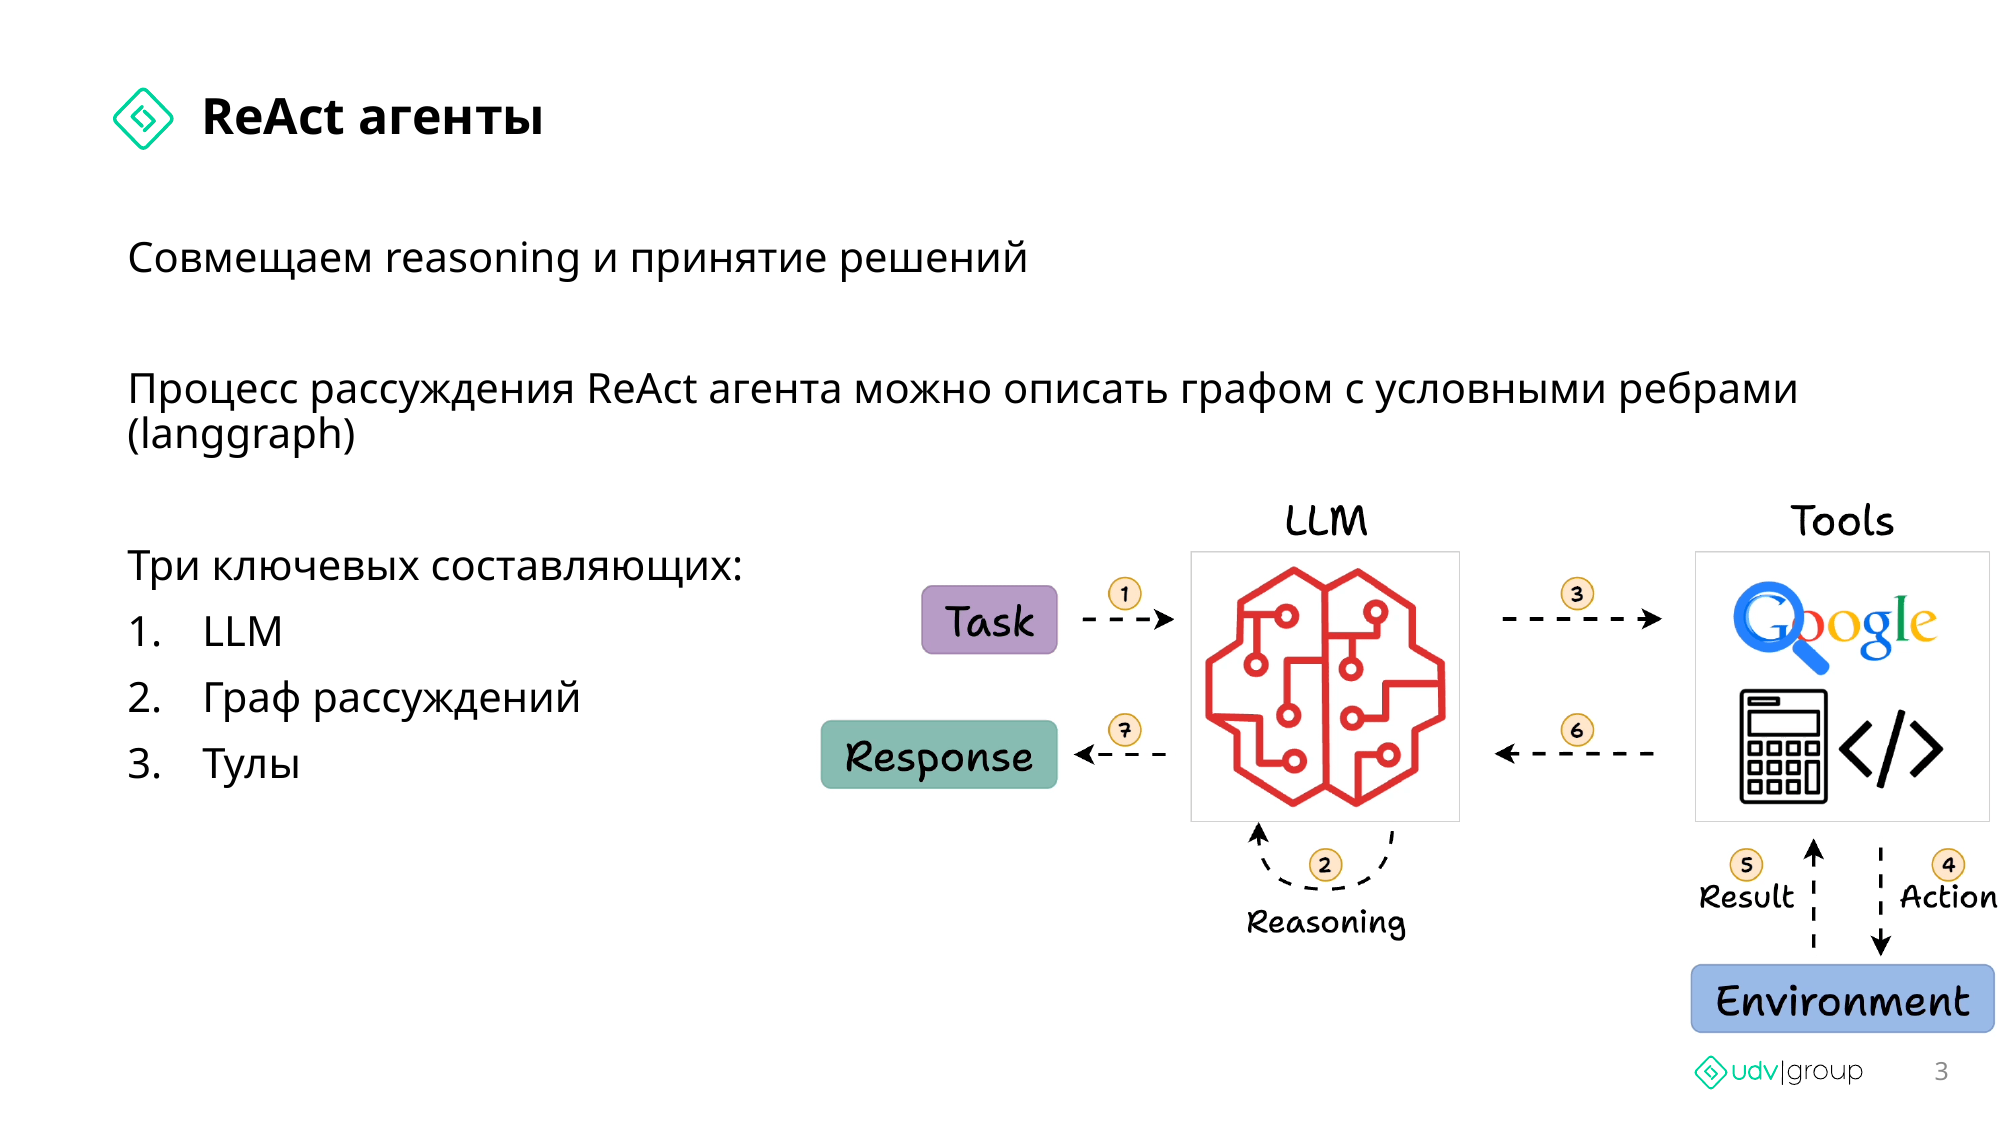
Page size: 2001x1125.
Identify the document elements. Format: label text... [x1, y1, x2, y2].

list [811, 491, 2000, 1038]
title ReAct агенты [186, 86, 1863, 151]
text_box Совмещаем reasoning и принятие решений Процесс рассуждения ReAct агента можно описать графом с условными ребрами (langgraph) Три ключевых составляющих: LLM Граф рассуждений Тулы [112, 228, 1919, 943]
slide_number 3 [1879, 1042, 1964, 1103]
